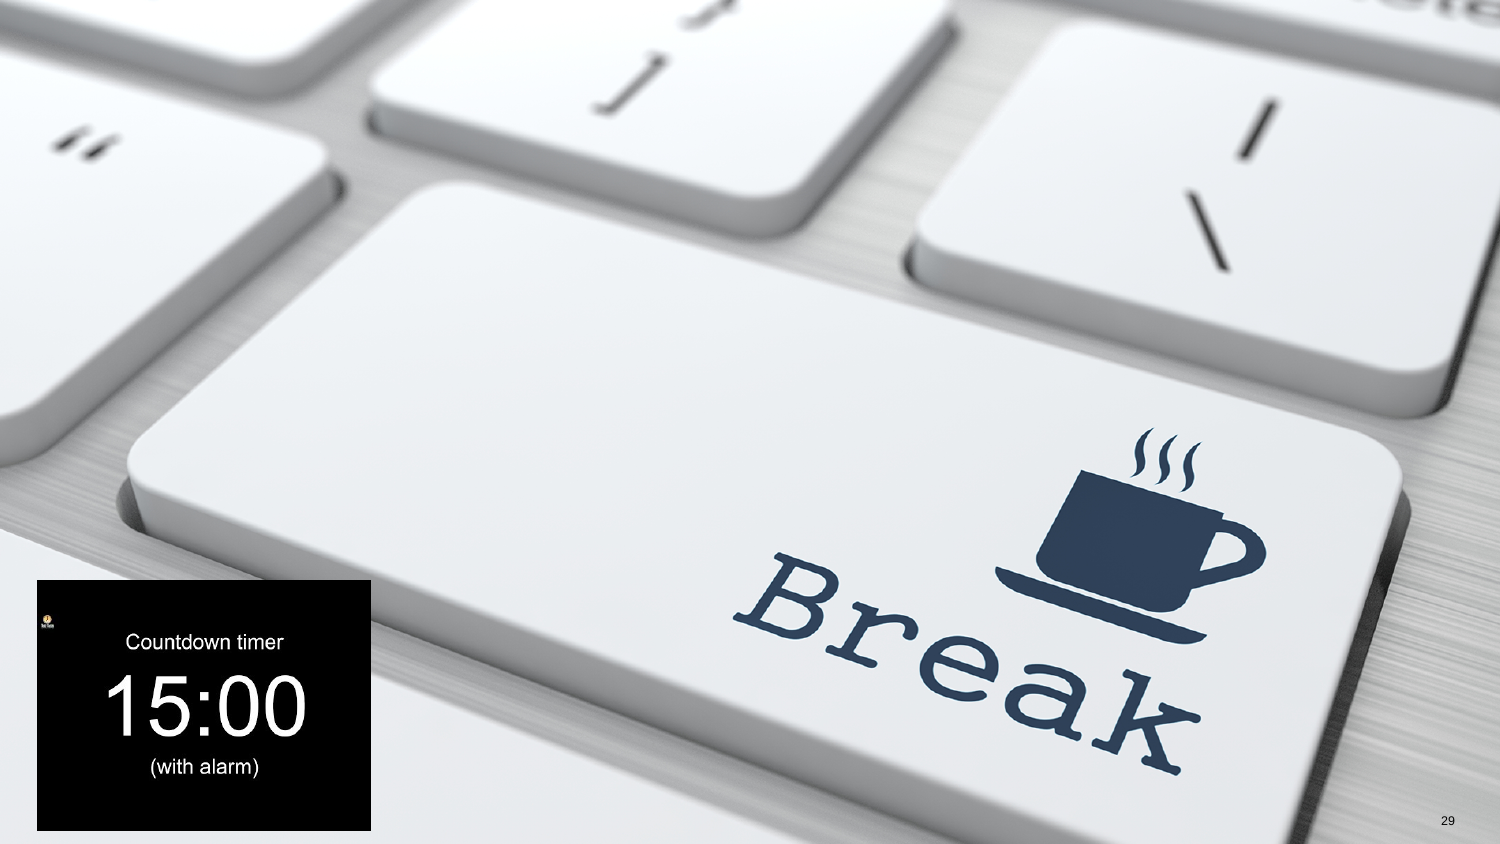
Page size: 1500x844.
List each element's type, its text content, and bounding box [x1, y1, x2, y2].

picture [0, 0, 1500, 844]
text_box 29 [1411, 813, 1455, 831]
